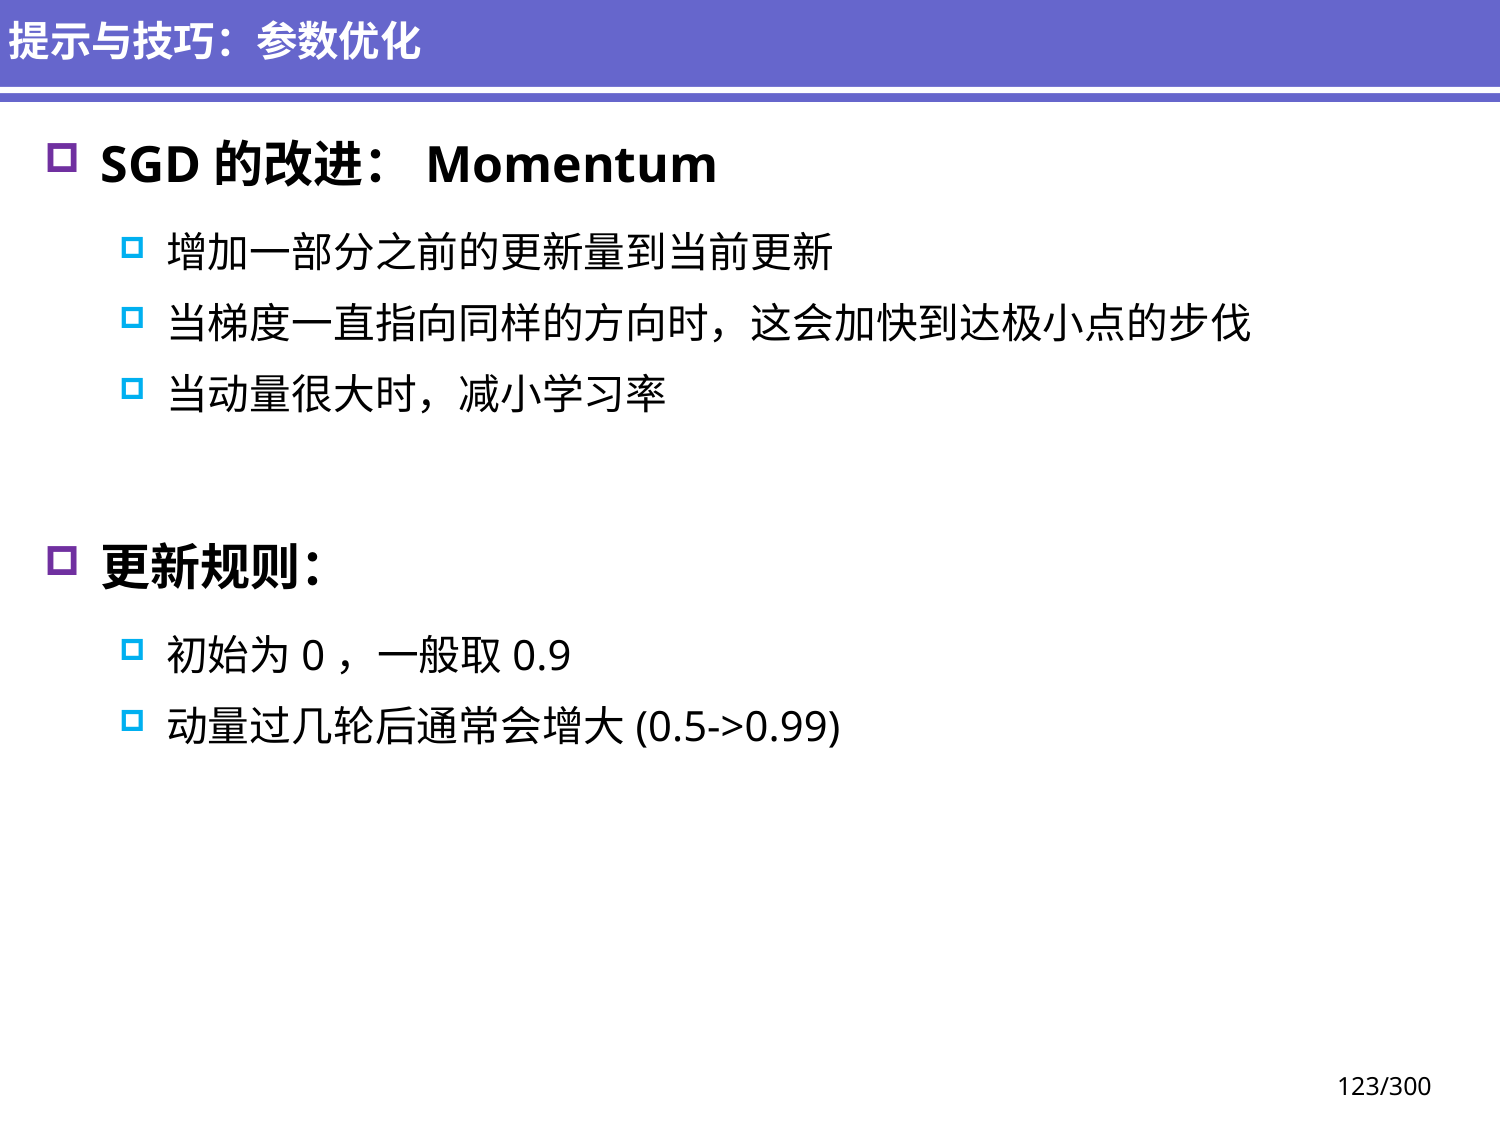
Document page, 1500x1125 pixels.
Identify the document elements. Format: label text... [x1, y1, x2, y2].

slide_number 123/300 [1291, 1058, 1447, 1112]
title 提示与技巧：参数优化 [0, 7, 1309, 73]
